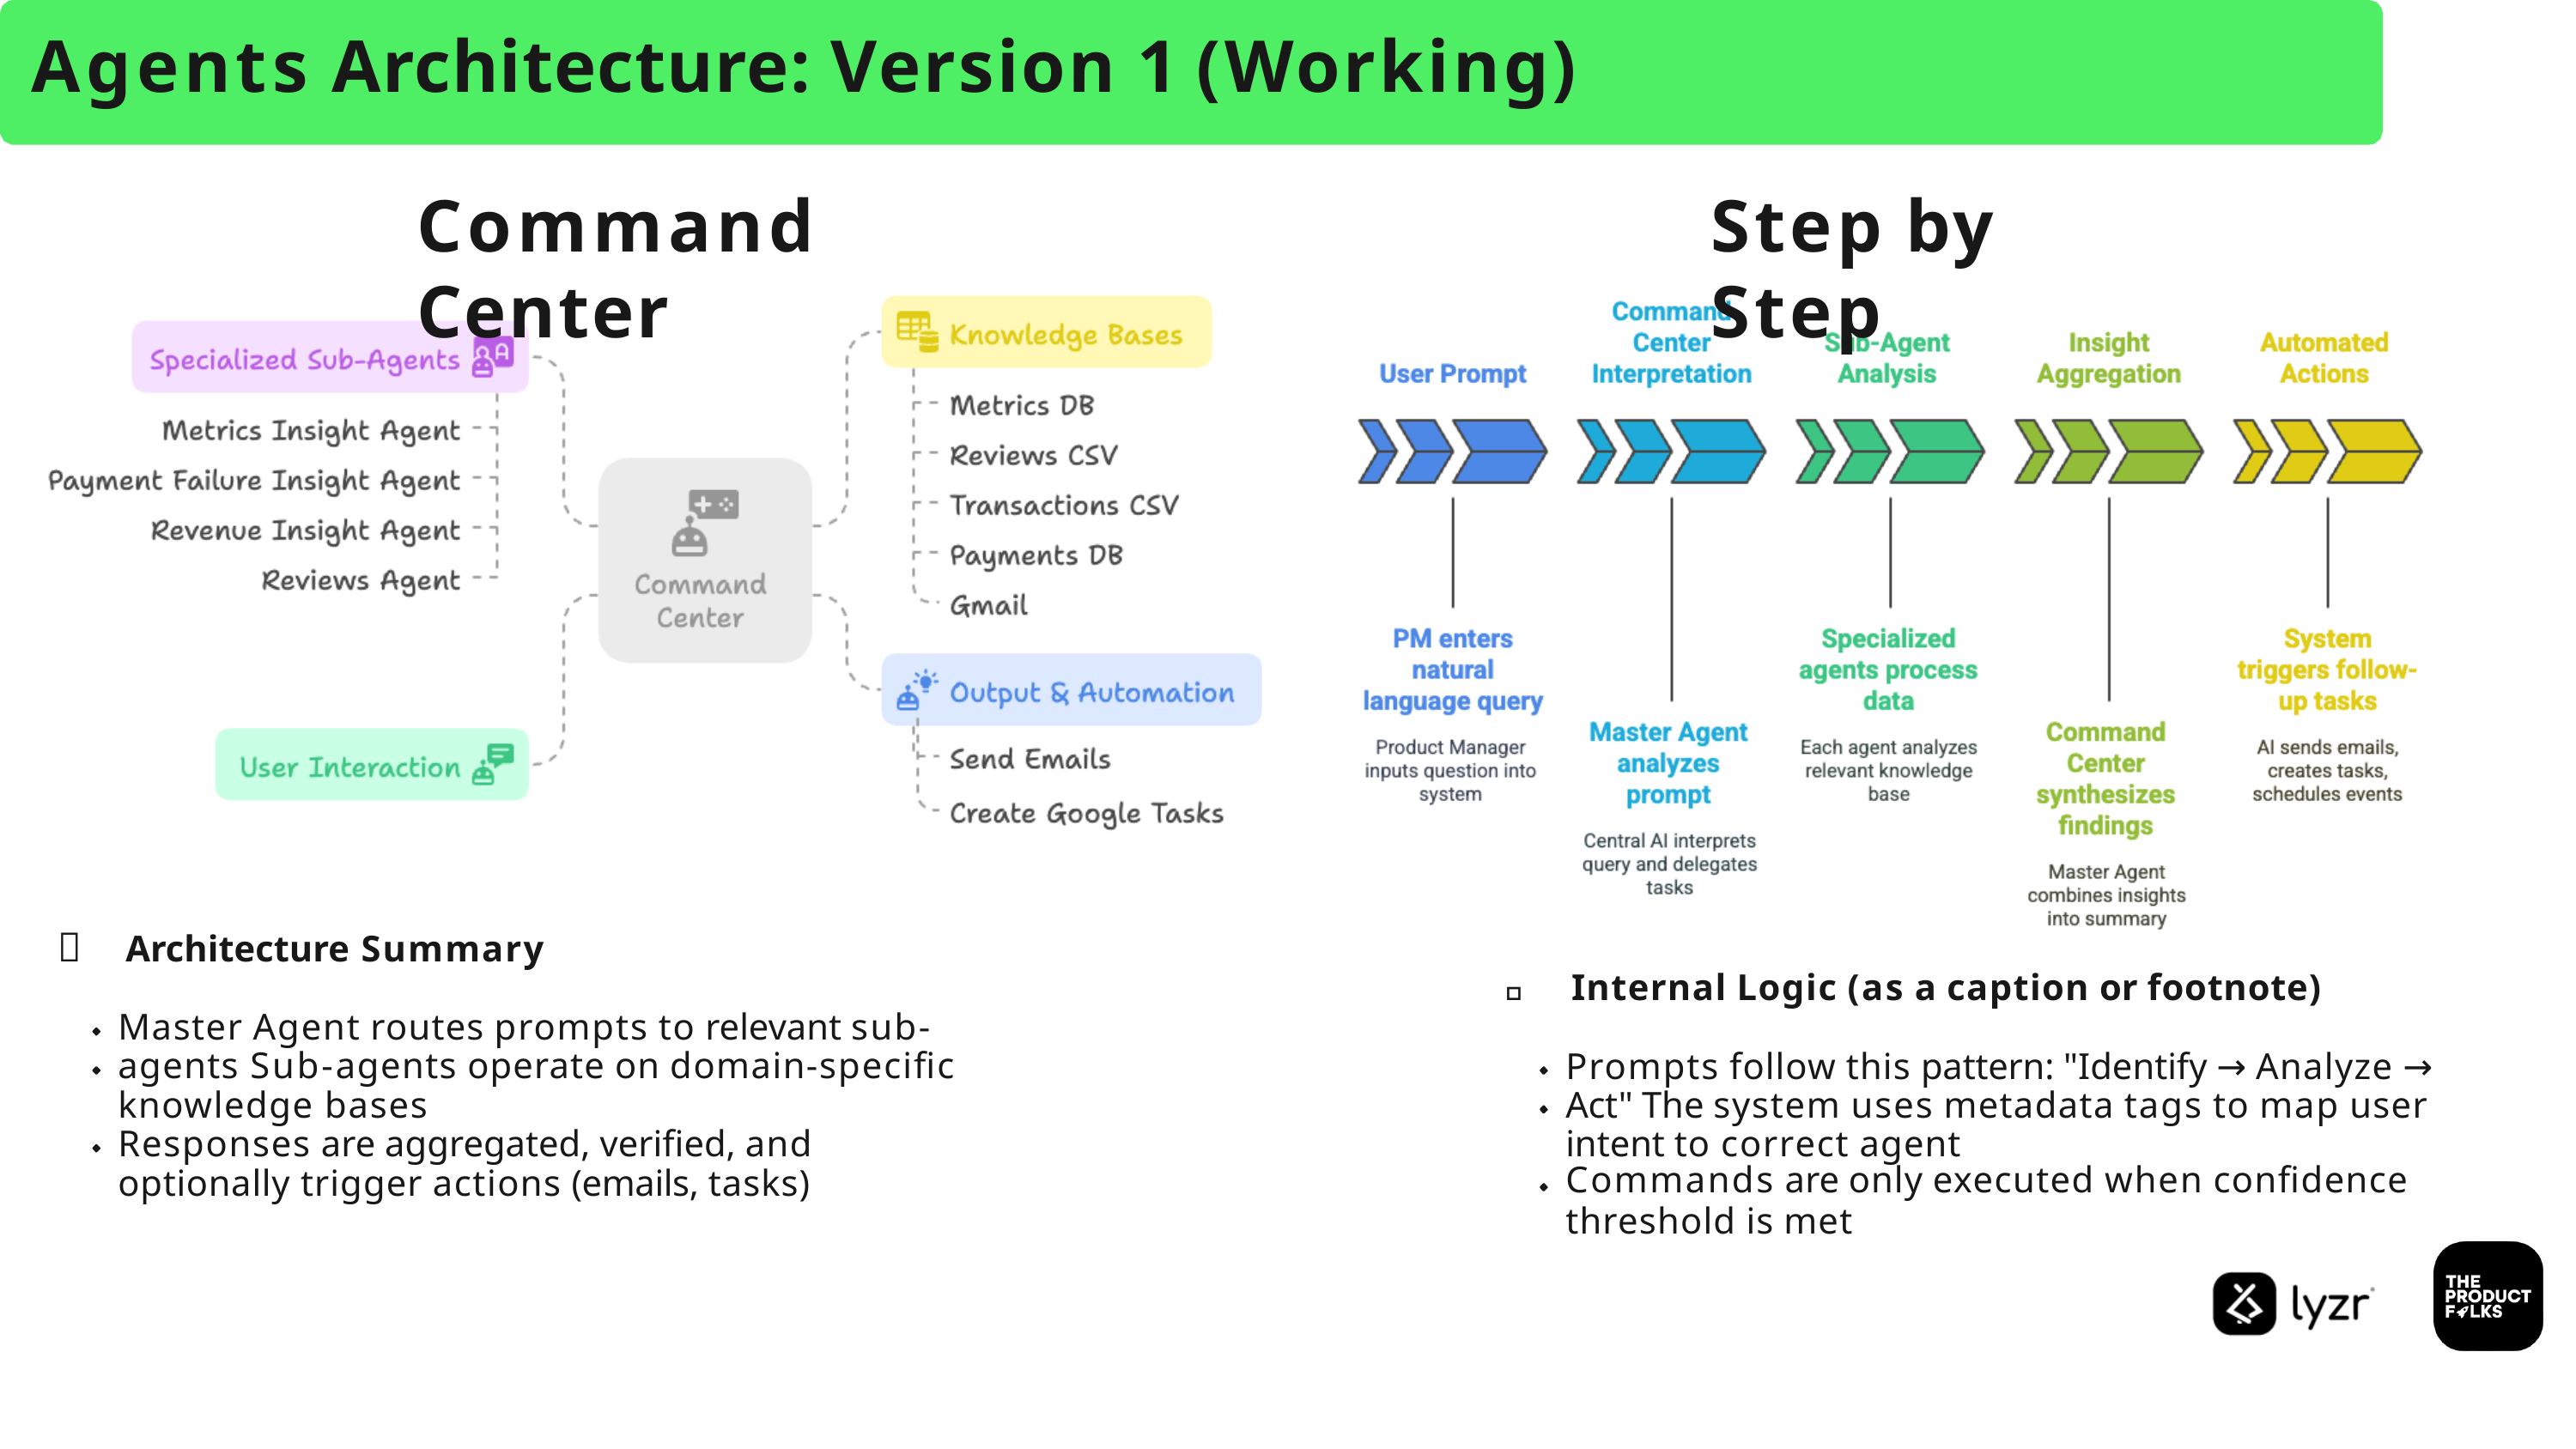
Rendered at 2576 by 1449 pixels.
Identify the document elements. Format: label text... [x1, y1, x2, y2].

text_box [0, 0, 2383, 145]
text_box 🔧 Architecture Summary Master Agent routes prompts to relevant sub-agents Sub-agents operate on domain-specific knowledge bases Responses are aggregated, verified, and optionally trigger actions (emails, tasks) [55, 919, 991, 1203]
text_box 🧠 Internal Logic (as a caption or footnote) Prompts follow this pattern: "Identify → Analyze → Act" The system uses metadata tags to map user intent to correct agent Commands are only executed when confidence threshold is met [1503, 962, 2458, 1241]
picture [2433, 1241, 2543, 1352]
title Agents Architecture: Version 1 (Working) [29, 19, 2289, 264]
picture [1328, 273, 2454, 954]
picture [31, 273, 1273, 858]
text_box Command Center [415, 178, 1052, 272]
picture [2179, 1252, 2403, 1410]
text_box Step by Step [1709, 178, 2172, 272]
